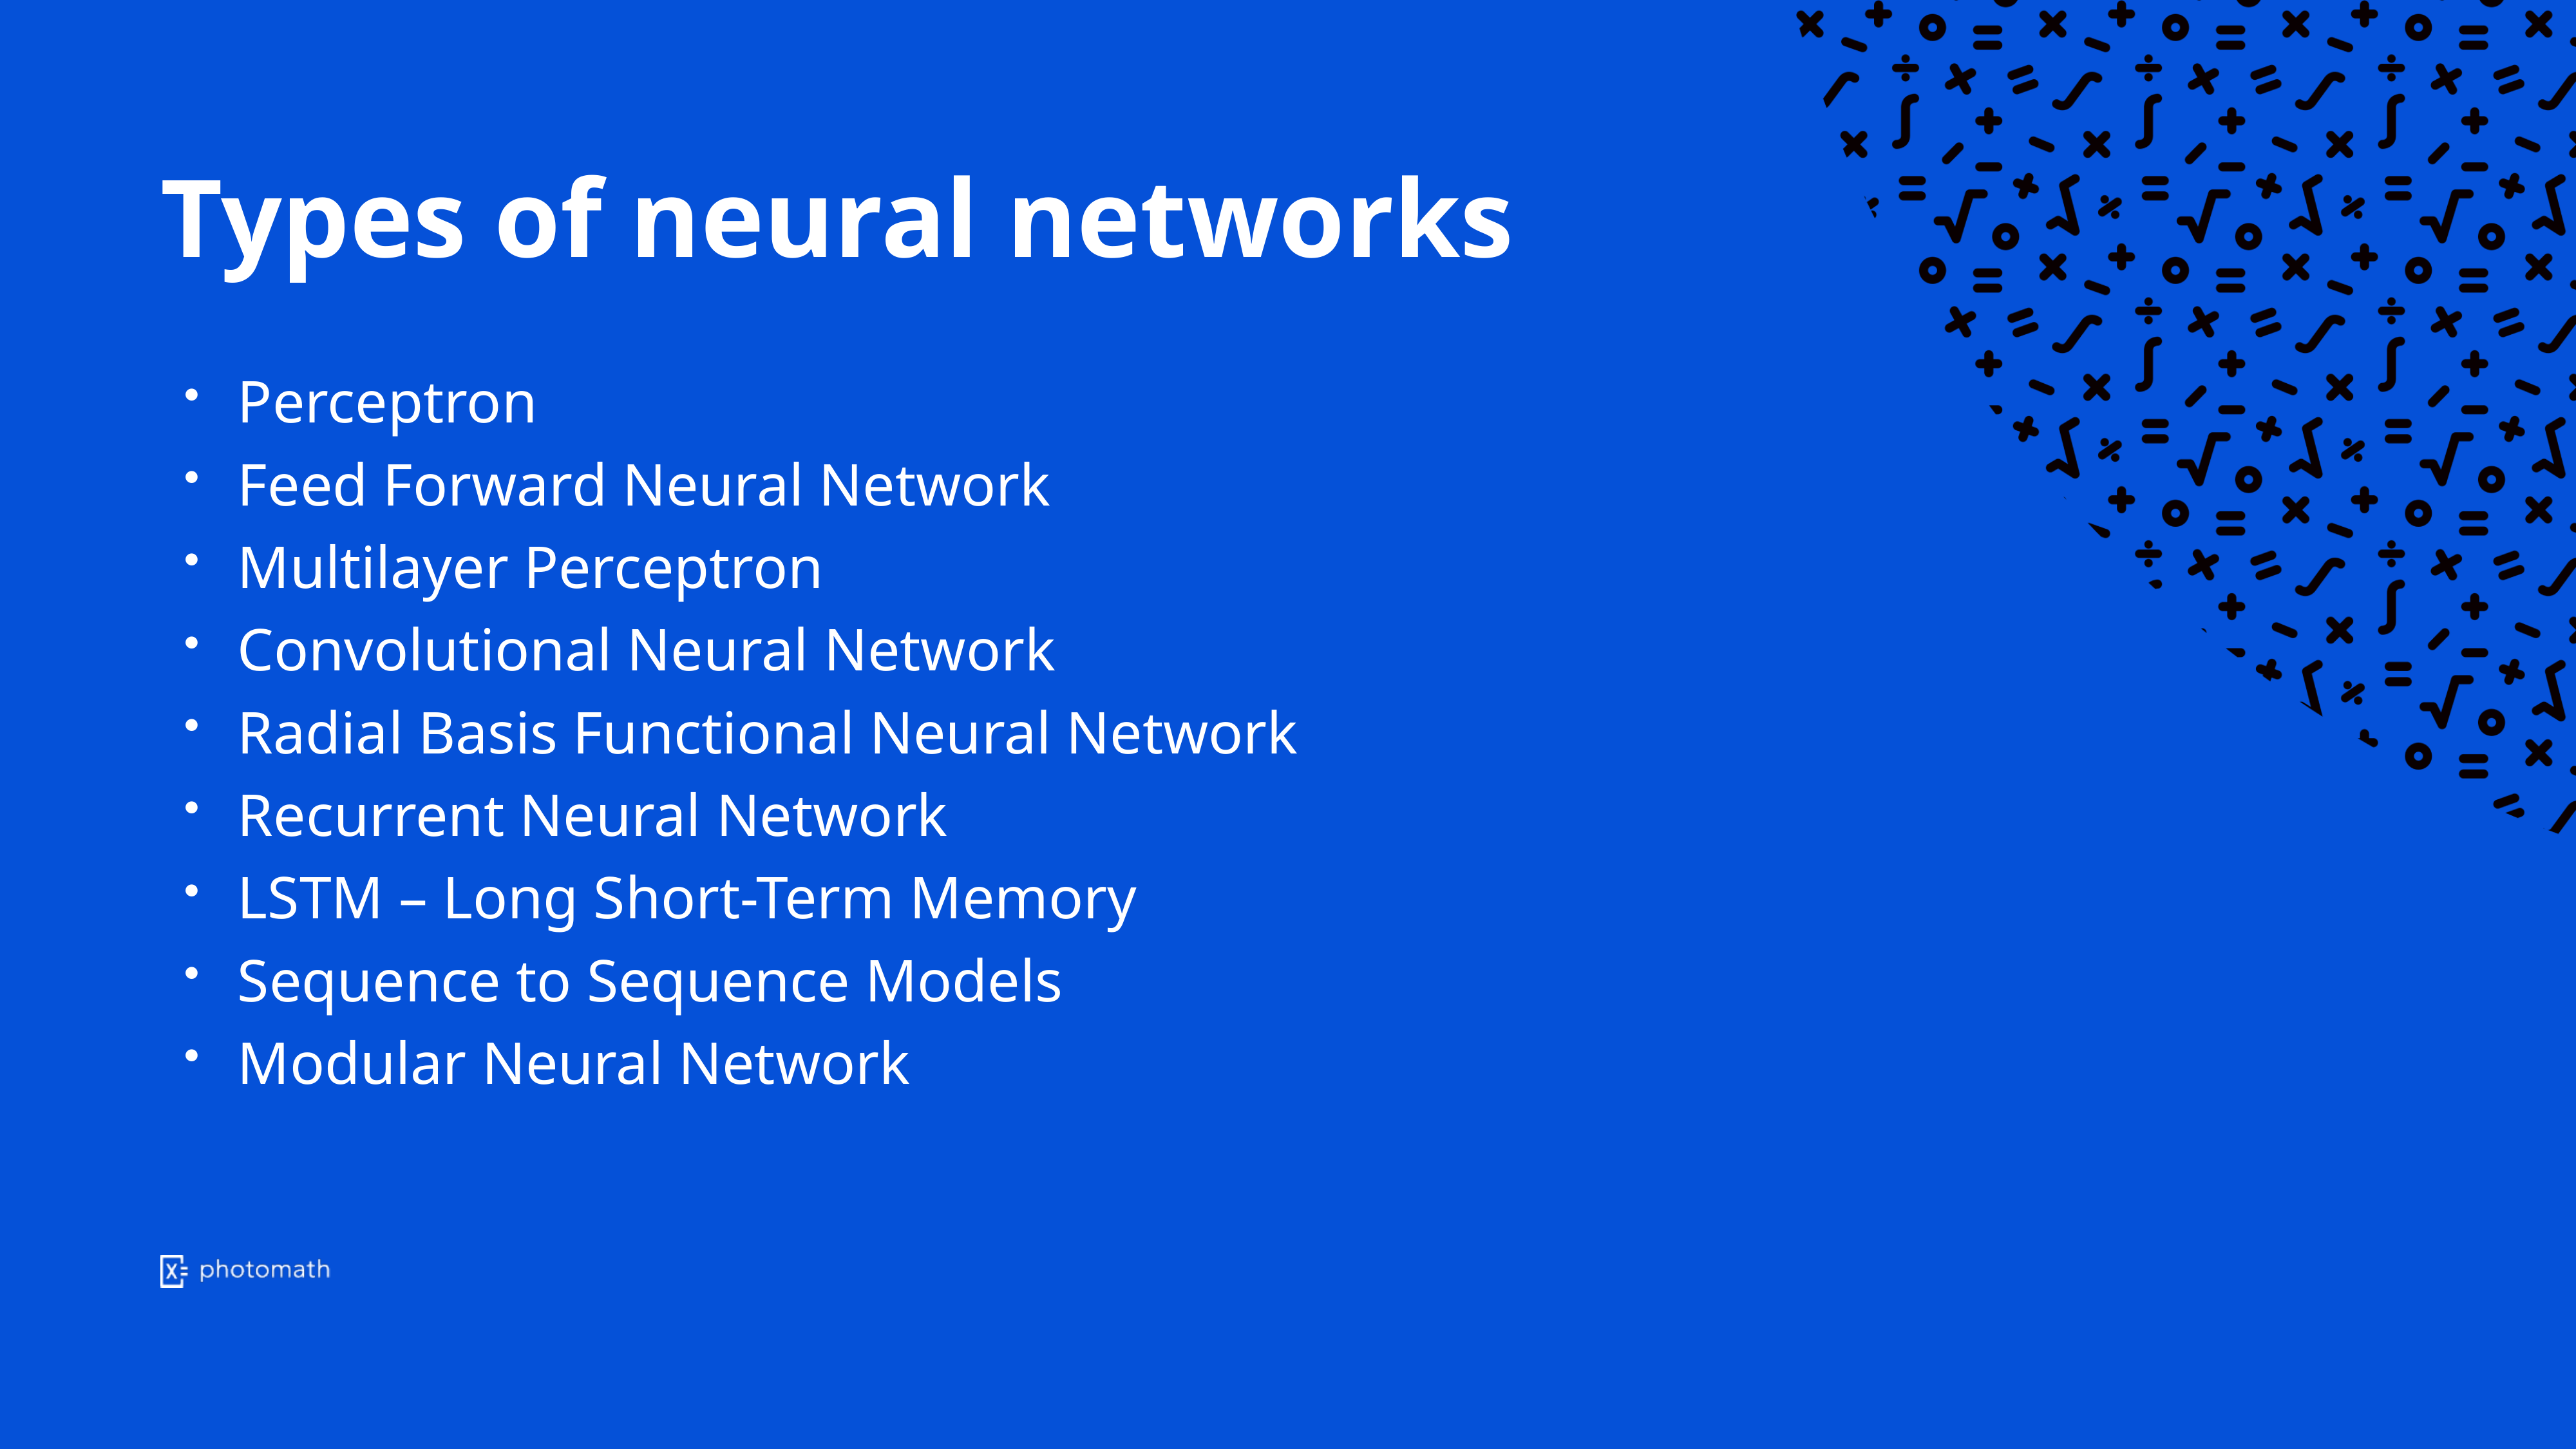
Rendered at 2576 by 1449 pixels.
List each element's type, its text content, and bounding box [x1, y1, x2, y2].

text_box Perceptron Feed Forward Neural Network Multilayer Perceptron Convolutional Neural Network Radial Basis Functional Neural Network Recurrent Neural Network LSTM – Long Short-Term Memory Sequence to Sequence Models Modular Neural Network [184, 365, 1620, 1096]
picture [160, 1255, 330, 1289]
picture [1746, 0, 2576, 911]
text_box Types of neural networks [160, 160, 1643, 279]
